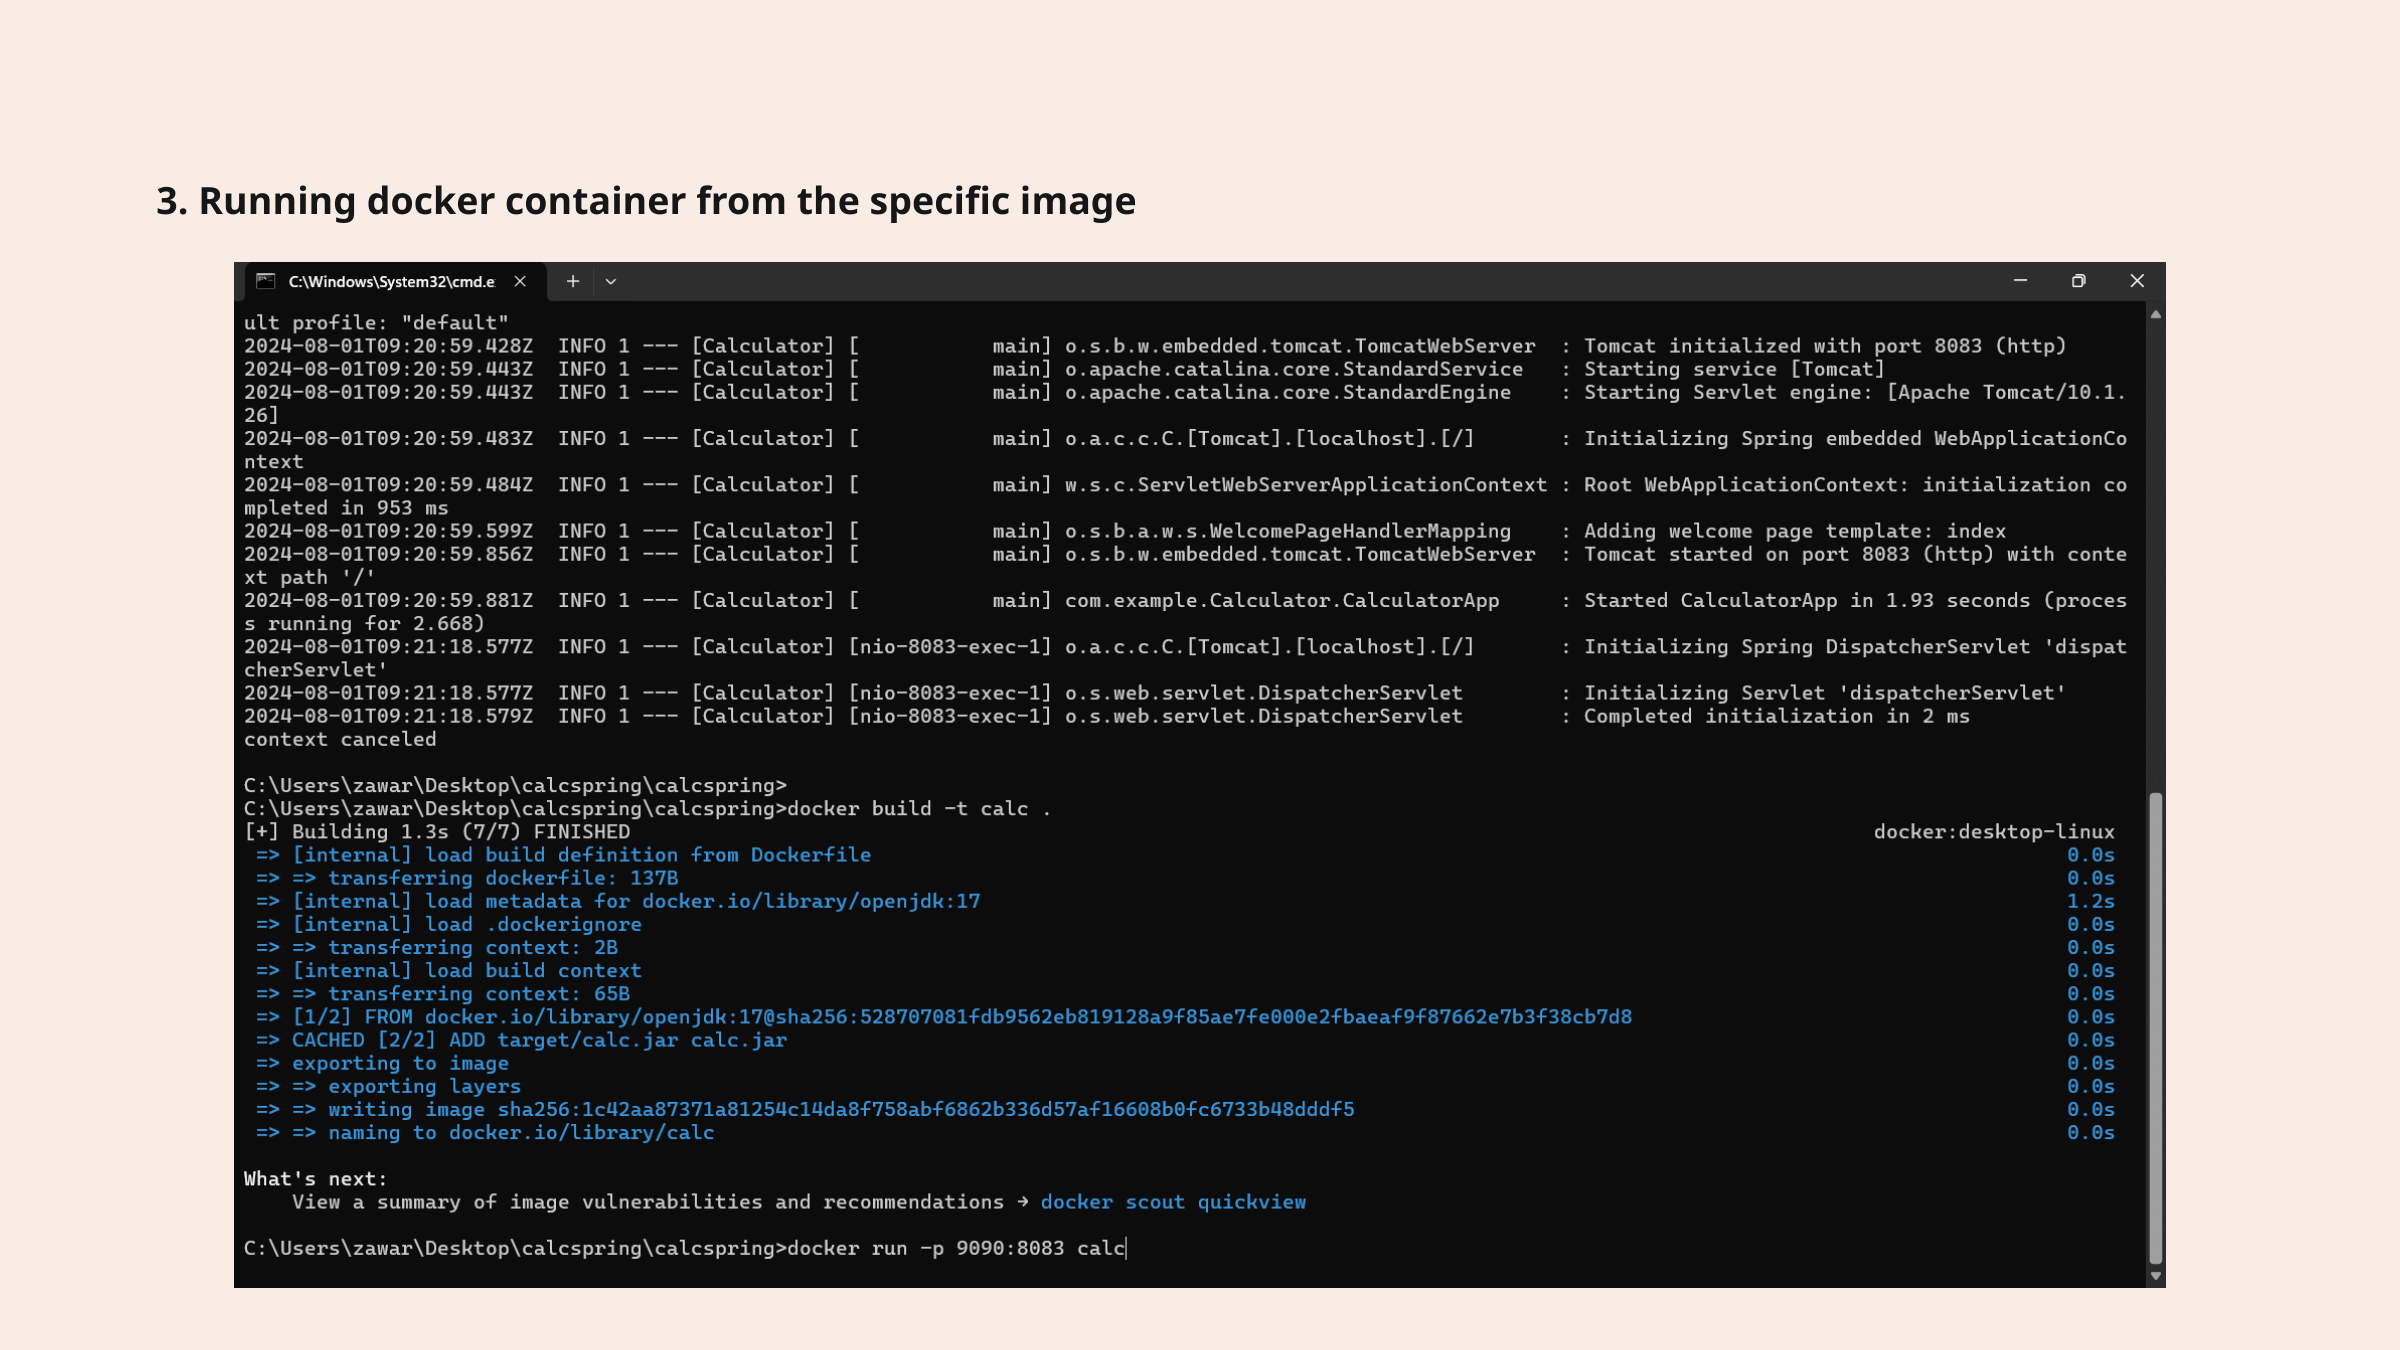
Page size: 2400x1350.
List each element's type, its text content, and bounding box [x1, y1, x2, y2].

text_box [0, 0, 2400, 1350]
picture [233, 262, 2166, 1289]
text_box 3. Running docker container from the specific image [141, 88, 2185, 236]
